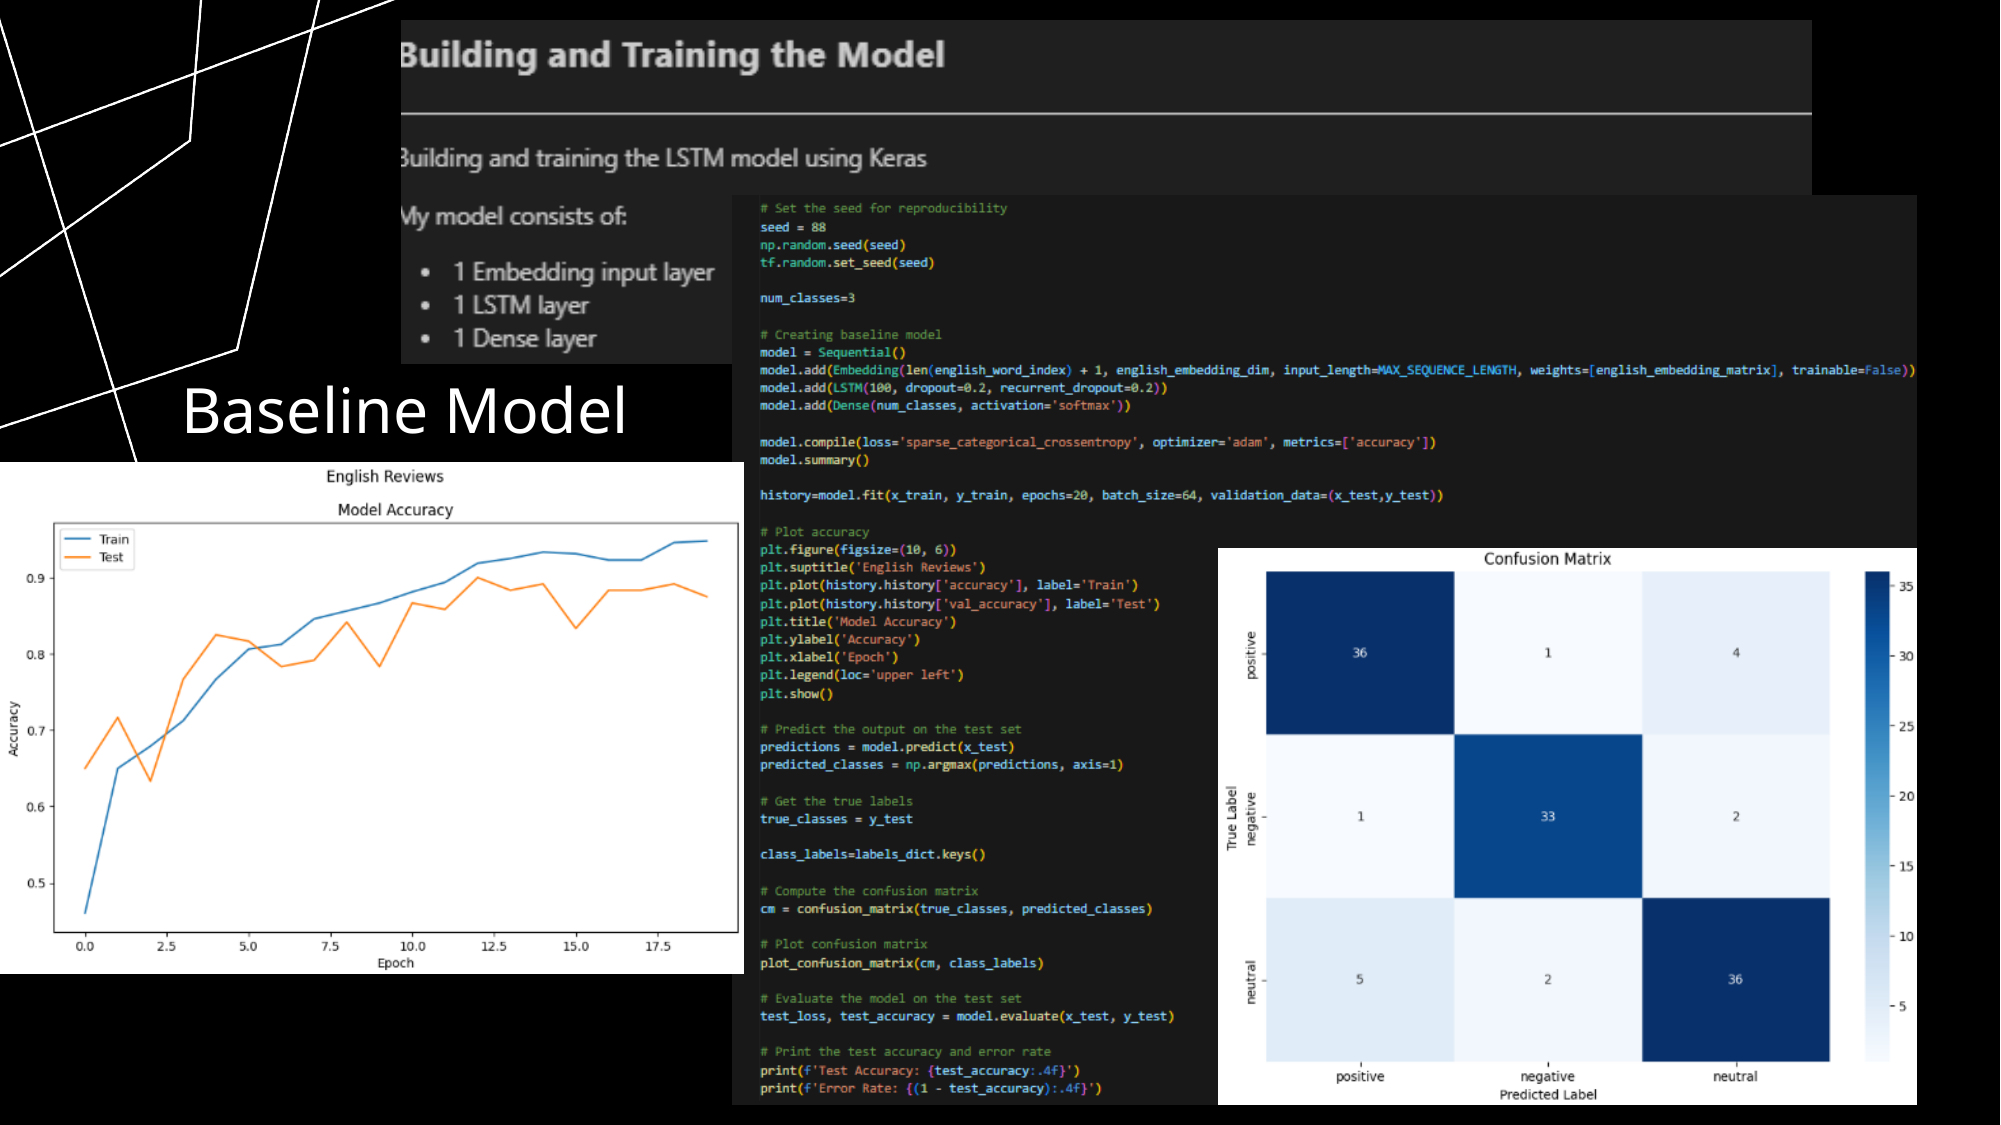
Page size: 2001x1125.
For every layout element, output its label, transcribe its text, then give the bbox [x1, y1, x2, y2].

text_box Baseline Model [166, 364, 732, 454]
picture [0, 0, 1917, 1105]
